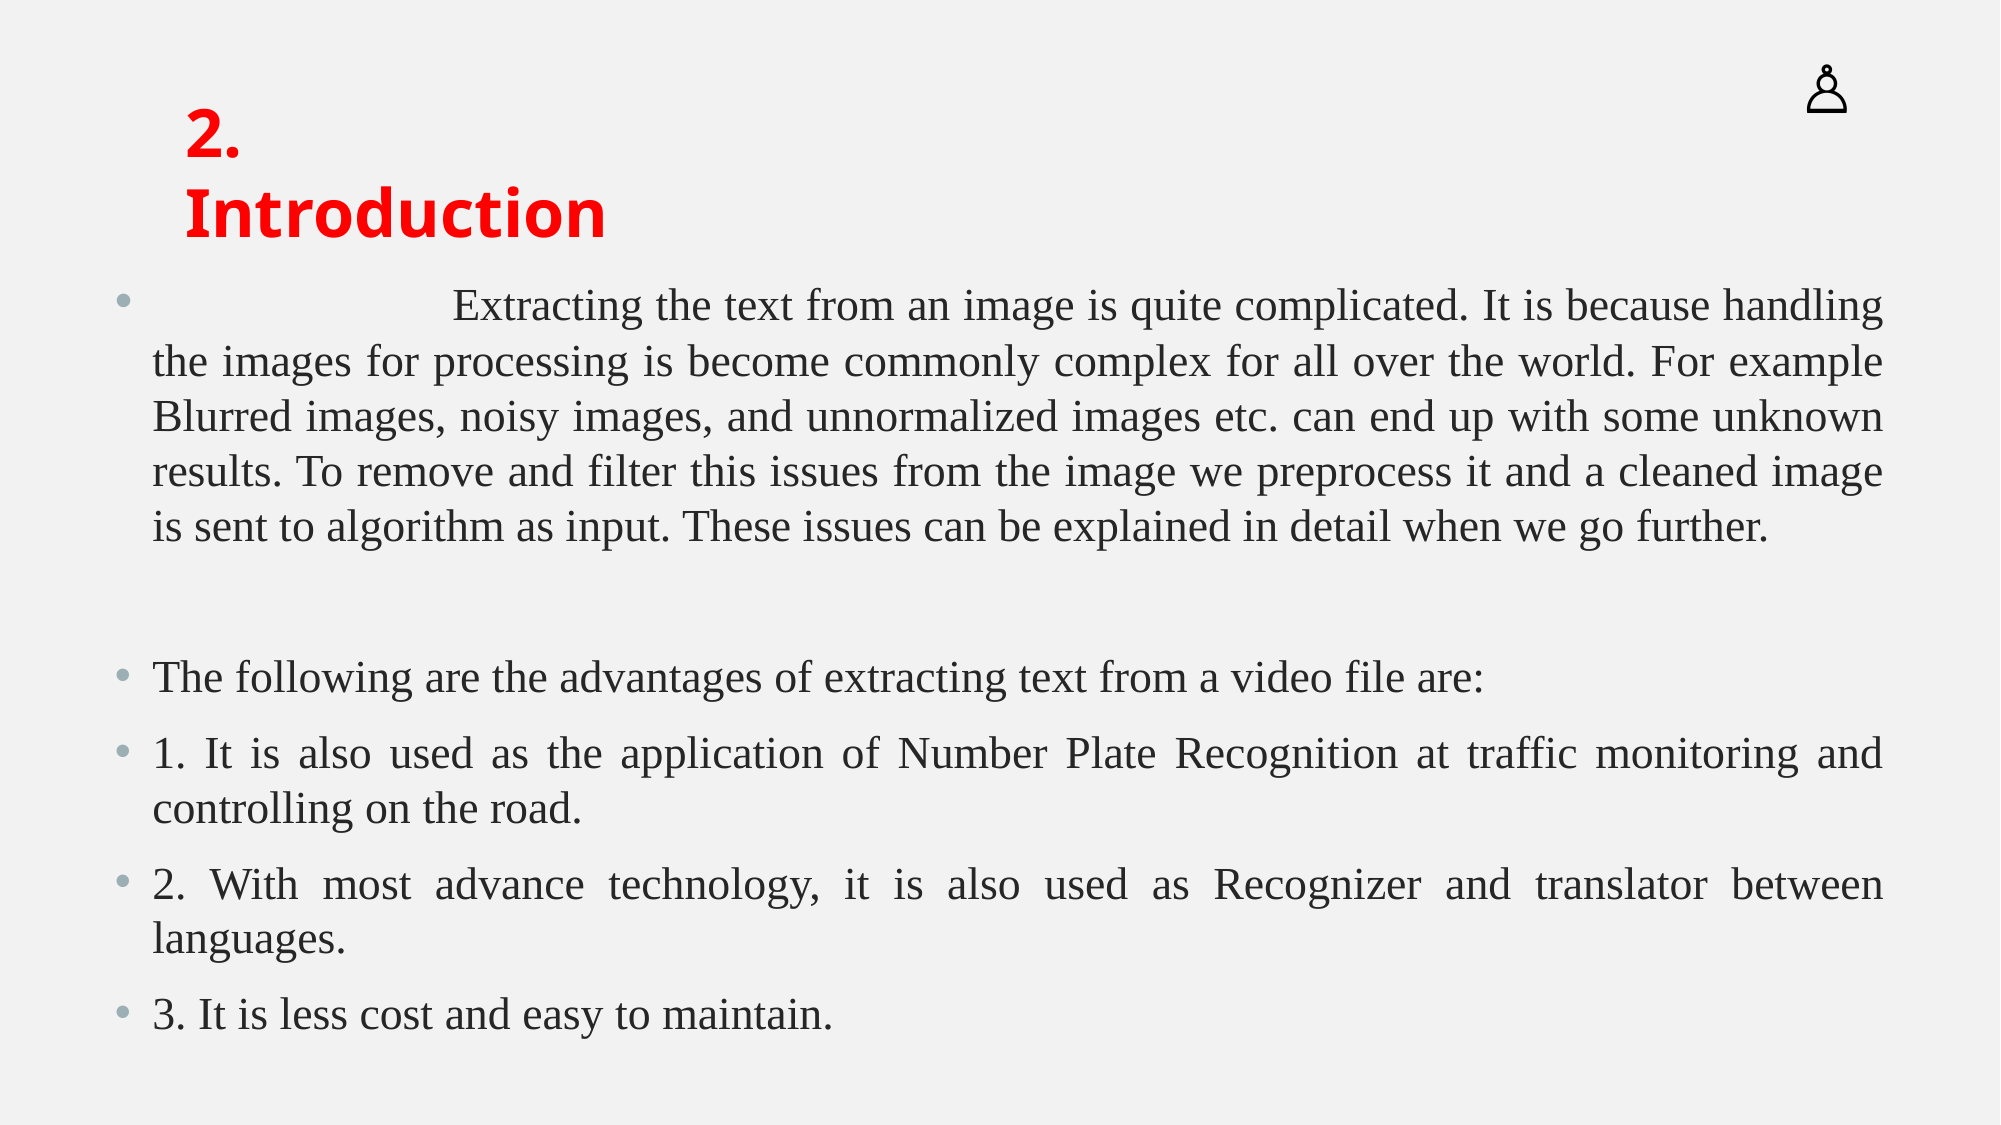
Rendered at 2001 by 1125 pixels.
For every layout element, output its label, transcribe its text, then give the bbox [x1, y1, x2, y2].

text_box 2. Introduction [170, 83, 702, 258]
text_box Extracting the text from an image is quite complicated. It is because handling the images for processing is become commonly complex for all over the world. For example Blurred images, noisy images, and unnormalized images etc. can end up with some unknown results. To remove and filter this issues from the image we preprocess it and a cleaned image is sent to algorithm as input. These issues can be explained in detail when we go further. The following are the advantages of extracting text from a video file are: 1. It is also used as the application of Number Plate Recognition at traffic monitoring and controlling on the road. 2. With most advance technology, it is also used as Recognizer and translator between languages. 3. It is less cost and easy to maintain. [99, 263, 1900, 1080]
text_box ♙ [1782, 39, 1876, 135]
